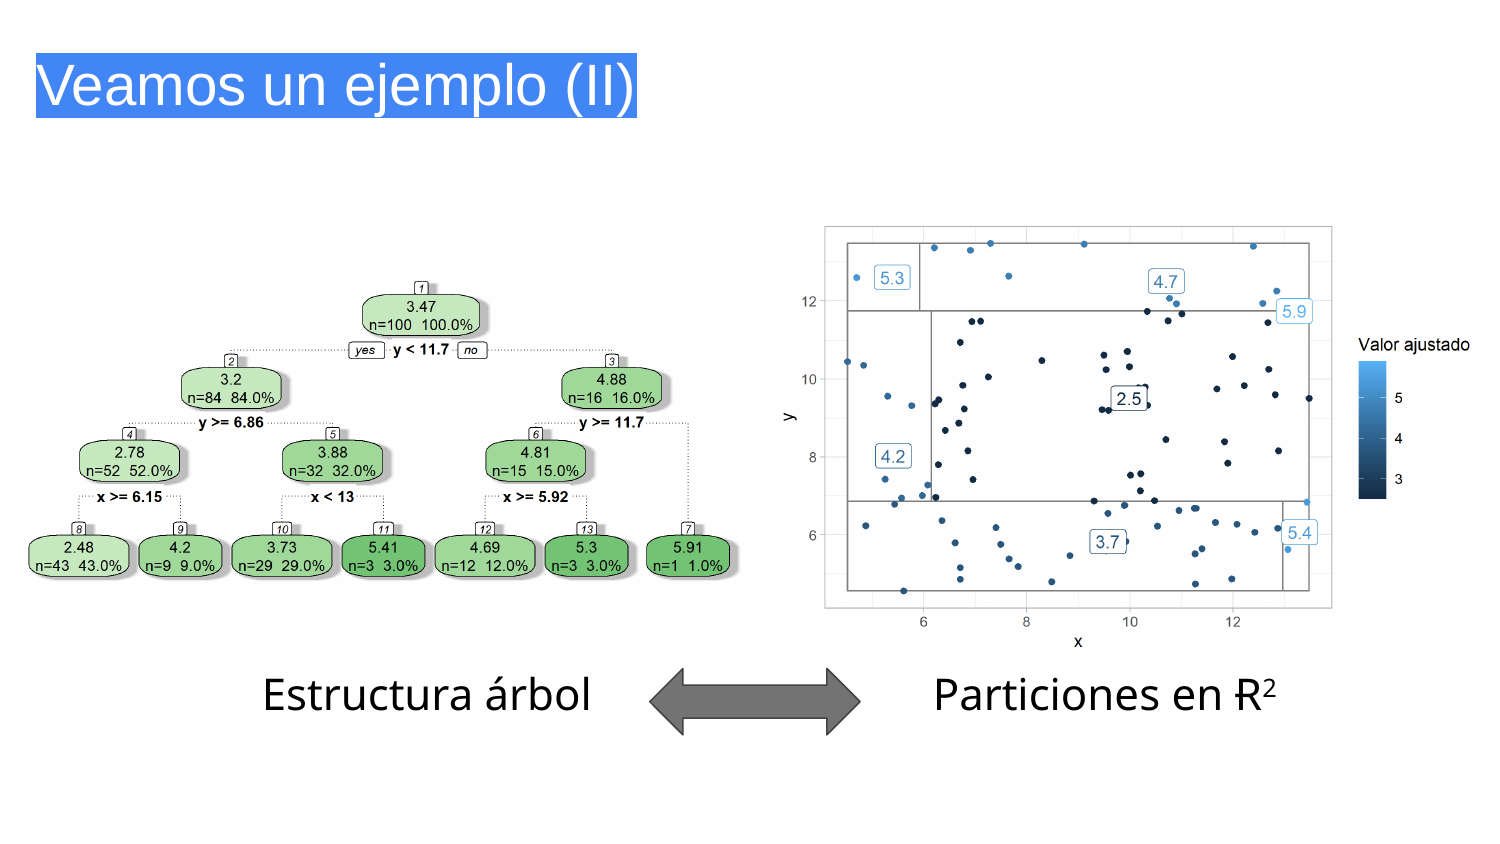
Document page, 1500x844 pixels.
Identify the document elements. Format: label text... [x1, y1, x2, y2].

text_box Estructura árbol [246, 651, 616, 734]
picture [20, 268, 747, 603]
text_box Particiones en Ɍ2 [917, 660, 1305, 734]
title Veamos un ejemplo (II) [21, 19, 1066, 132]
picture [774, 219, 1474, 652]
text_box [649, 668, 861, 735]
